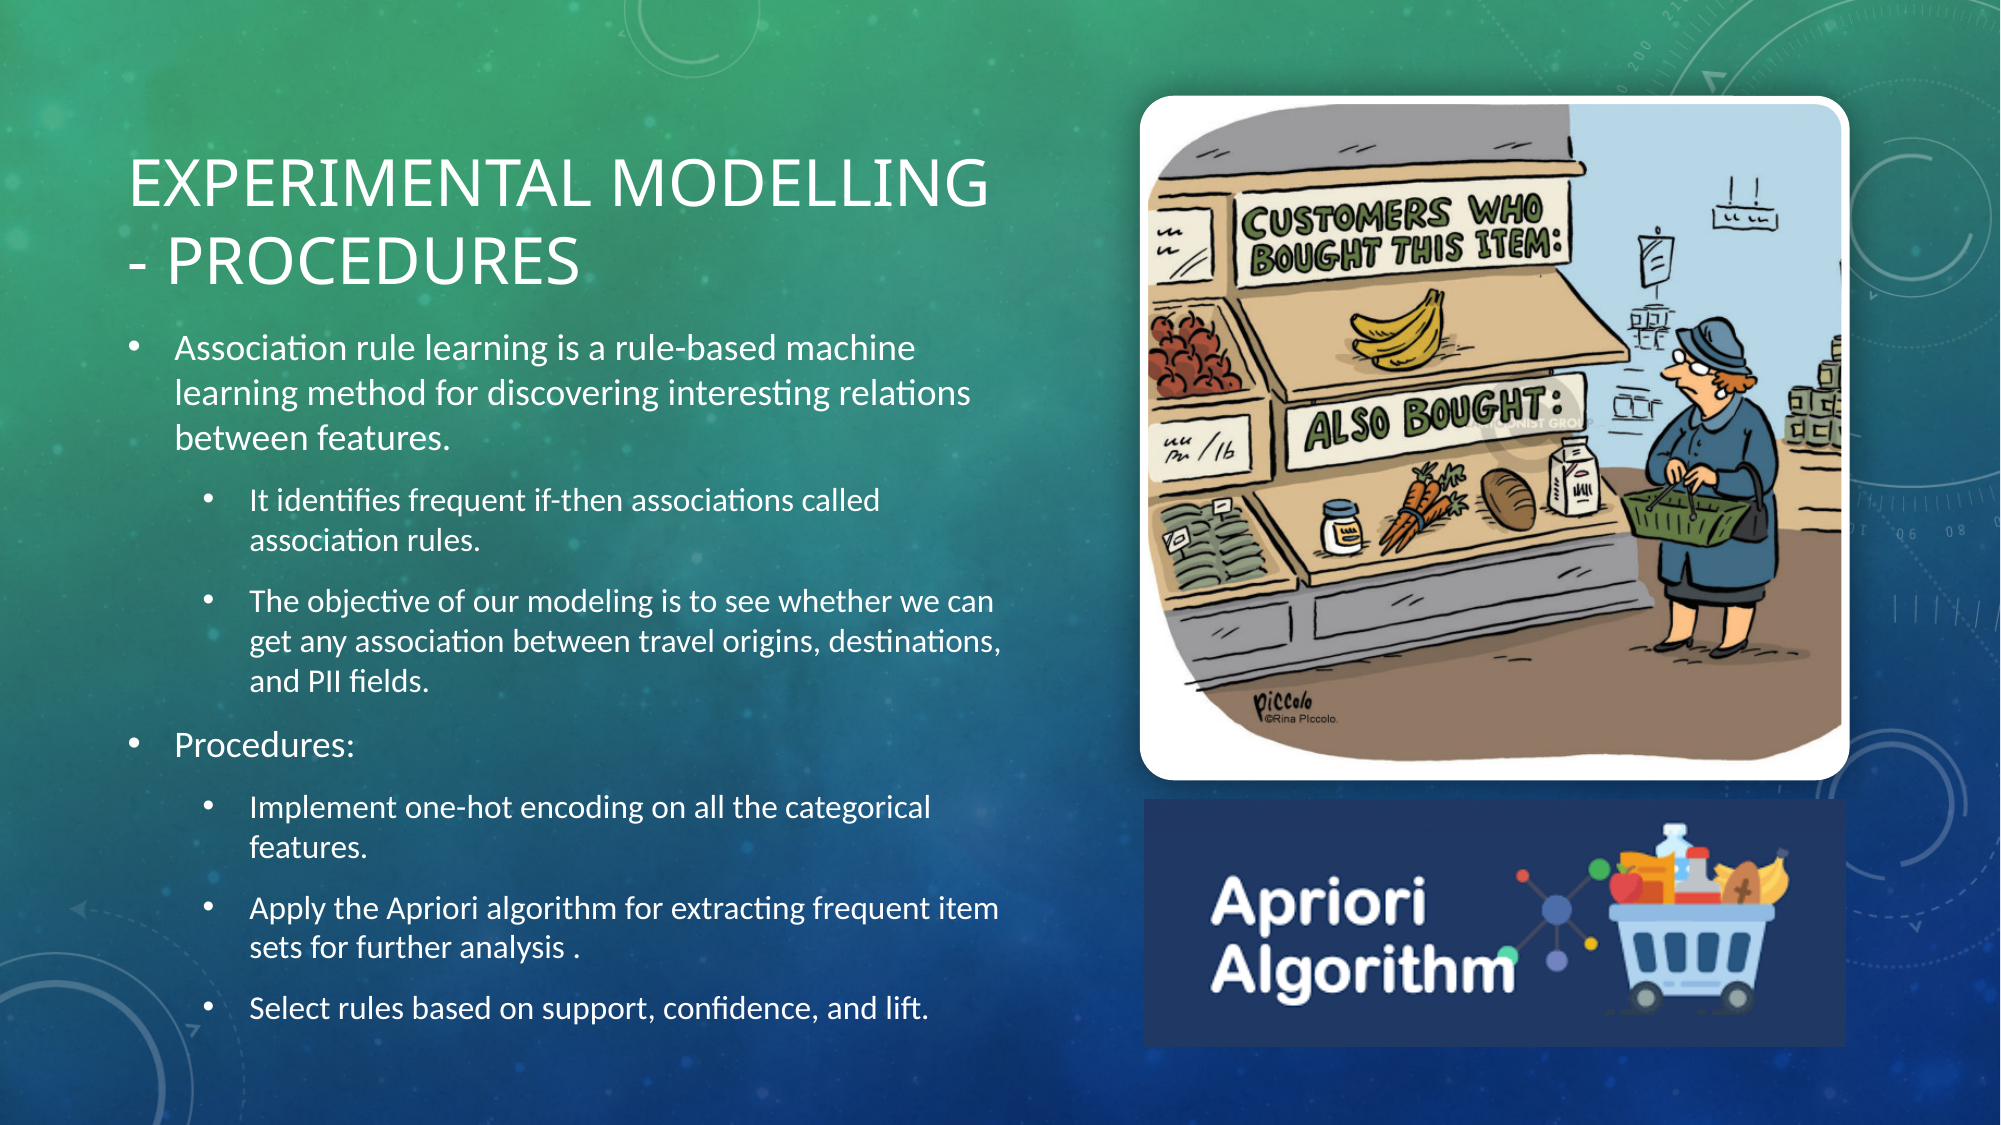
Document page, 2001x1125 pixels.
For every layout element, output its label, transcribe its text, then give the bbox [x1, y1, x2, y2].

title Experimental Modelling - Procedures [112, 99, 1028, 315]
picture [0, 0, 2001, 1125]
list Association rule learning is a rule-based machine learning method for discovering interesting relations between features. It identifies frequent if-then associations called association rules. The objective of our modeling is to see whether we can get any association between travel origins, destinations, and PII fields. Procedures: Implement one-hot encoding on all the categorical features. Apply the Apriori algorithm for extracting frequent item sets for further analysis . Select rules based on support, confidence, and lift. [112, 315, 1028, 1047]
